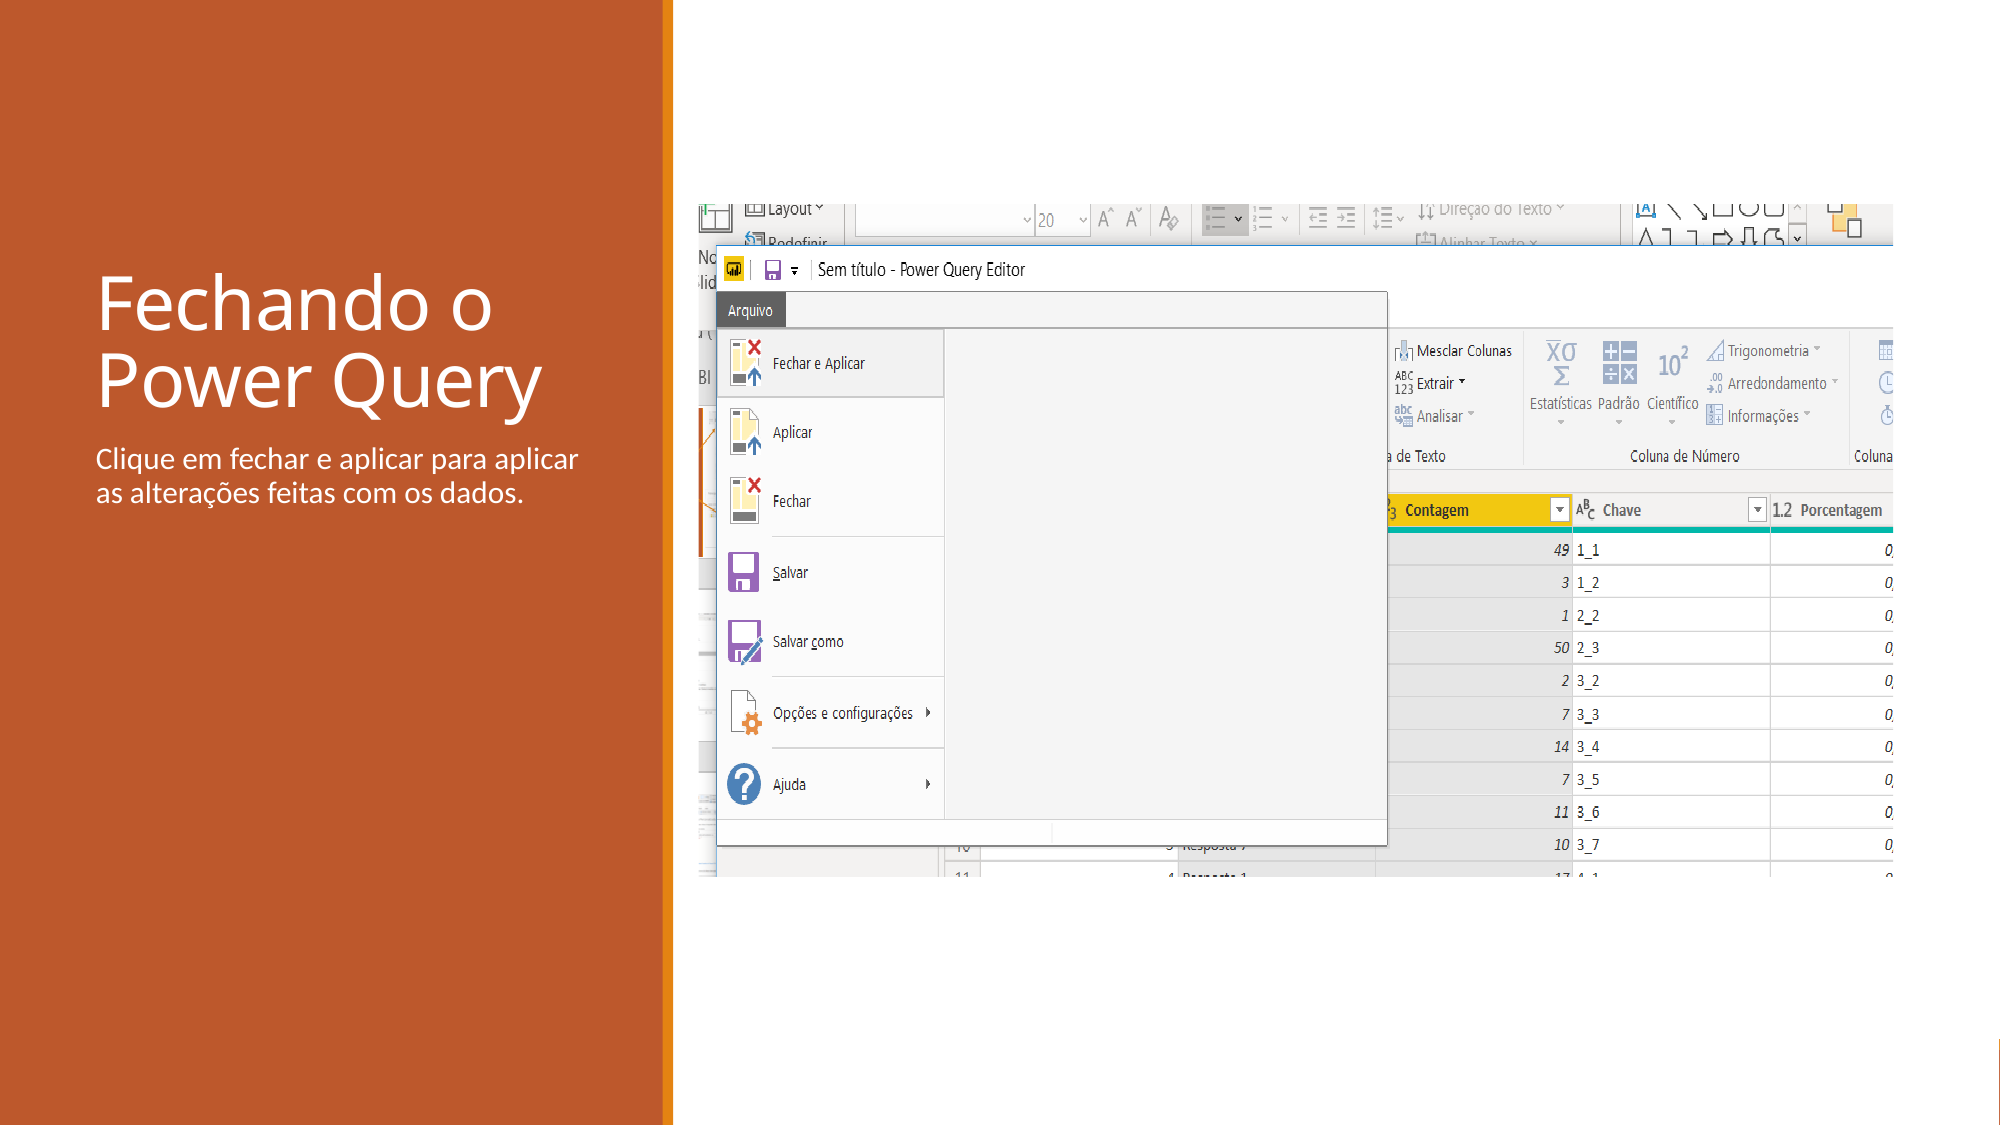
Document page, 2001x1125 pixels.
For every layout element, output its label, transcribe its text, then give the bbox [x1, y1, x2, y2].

text_box [0, 0, 661, 1125]
title Fechando o Power Query [80, 84, 587, 430]
picture [698, 203, 1894, 877]
text_box [674, 0, 2000, 1125]
list Clique em fechar e aplicar para aplicar as alterações feitas com os dados. [80, 435, 587, 983]
text_box [661, 0, 674, 1125]
